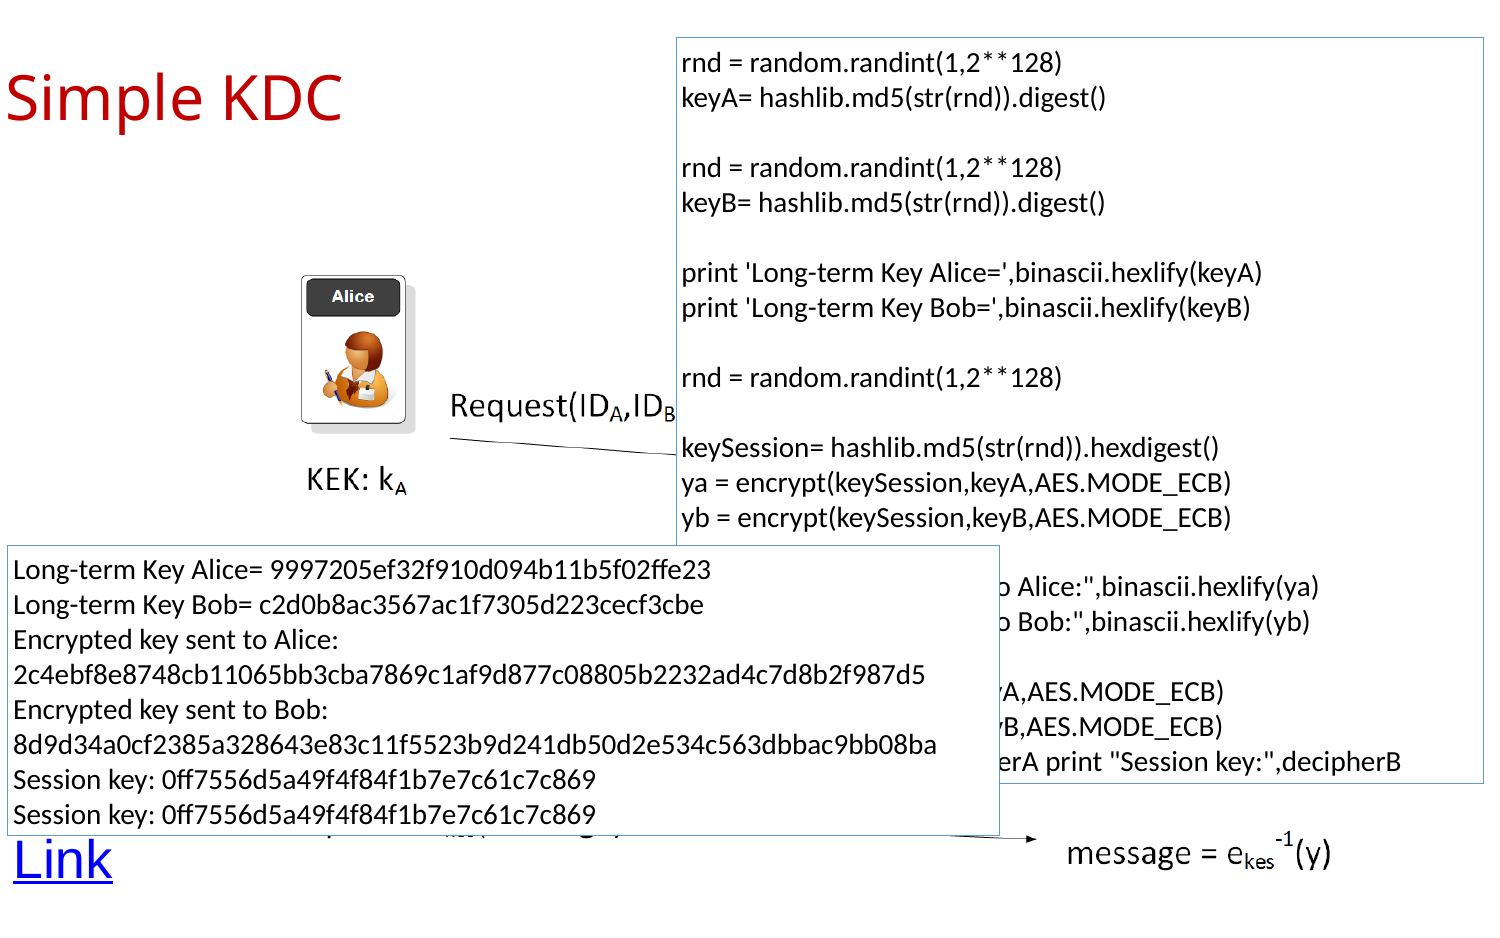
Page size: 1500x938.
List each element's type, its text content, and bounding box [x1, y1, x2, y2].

text_box rnd = random.randint(1,2**128) keyA= hashlib.md5(str(rnd)).digest() rnd = random.randint(1,2**128) keyB= hashlib.md5(str(rnd)).digest() print 'Long-term Key Alice=',binascii.hexlify(keyA) print 'Long-term Key Bob=',binascii.hexlify(keyB) rnd = random.randint(1,2**128) keySession= hashlib.md5(str(rnd)).hexdigest() ya = encrypt(keySession,keyA,AES.MODE_ECB) yb = encrypt(keySession,keyB,AES.MODE_ECB) print "Encrypted key sent to Alice:",binascii.hexlify(ya) print "Encrypted key sent to Bob:",binascii.hexlify(yb) decipherA = decrypt(ya,keyA,AES.MODE_ECB) decipherB = decrypt(yb,keyB,AES.MODE_ECB) print "Session key:",decipherA print "Session key:",decipherB [675, 37, 1484, 784]
picture [275, 134, 1350, 891]
text_box Long-term Key Alice= 9997205ef32f910d094b11b5f02ffe23 Long-term Key Bob= c2d0b8ac3567ac1f7305d223cecf3cbe Encrypted key sent to Alice: 2c4ebf8e8748cb11065bb3cba7869c1af9d877c08805b2232ad4c7d8b2f987d5 Encrypted key sent to Bob: 8d9d34a0cf2385a328643e83c11f5523b9d241db50d2e534c563dbbac9bb08ba Session key: 0ff7556d5a49f4f84f1b7e7c61c7c869 Session key: 0ff7556d5a49f4f84f1b7e7c61c7c869 [7, 544, 275, 836]
title Simple KDC [0, 46, 675, 154]
text_box Link [7, 836, 257, 895]
